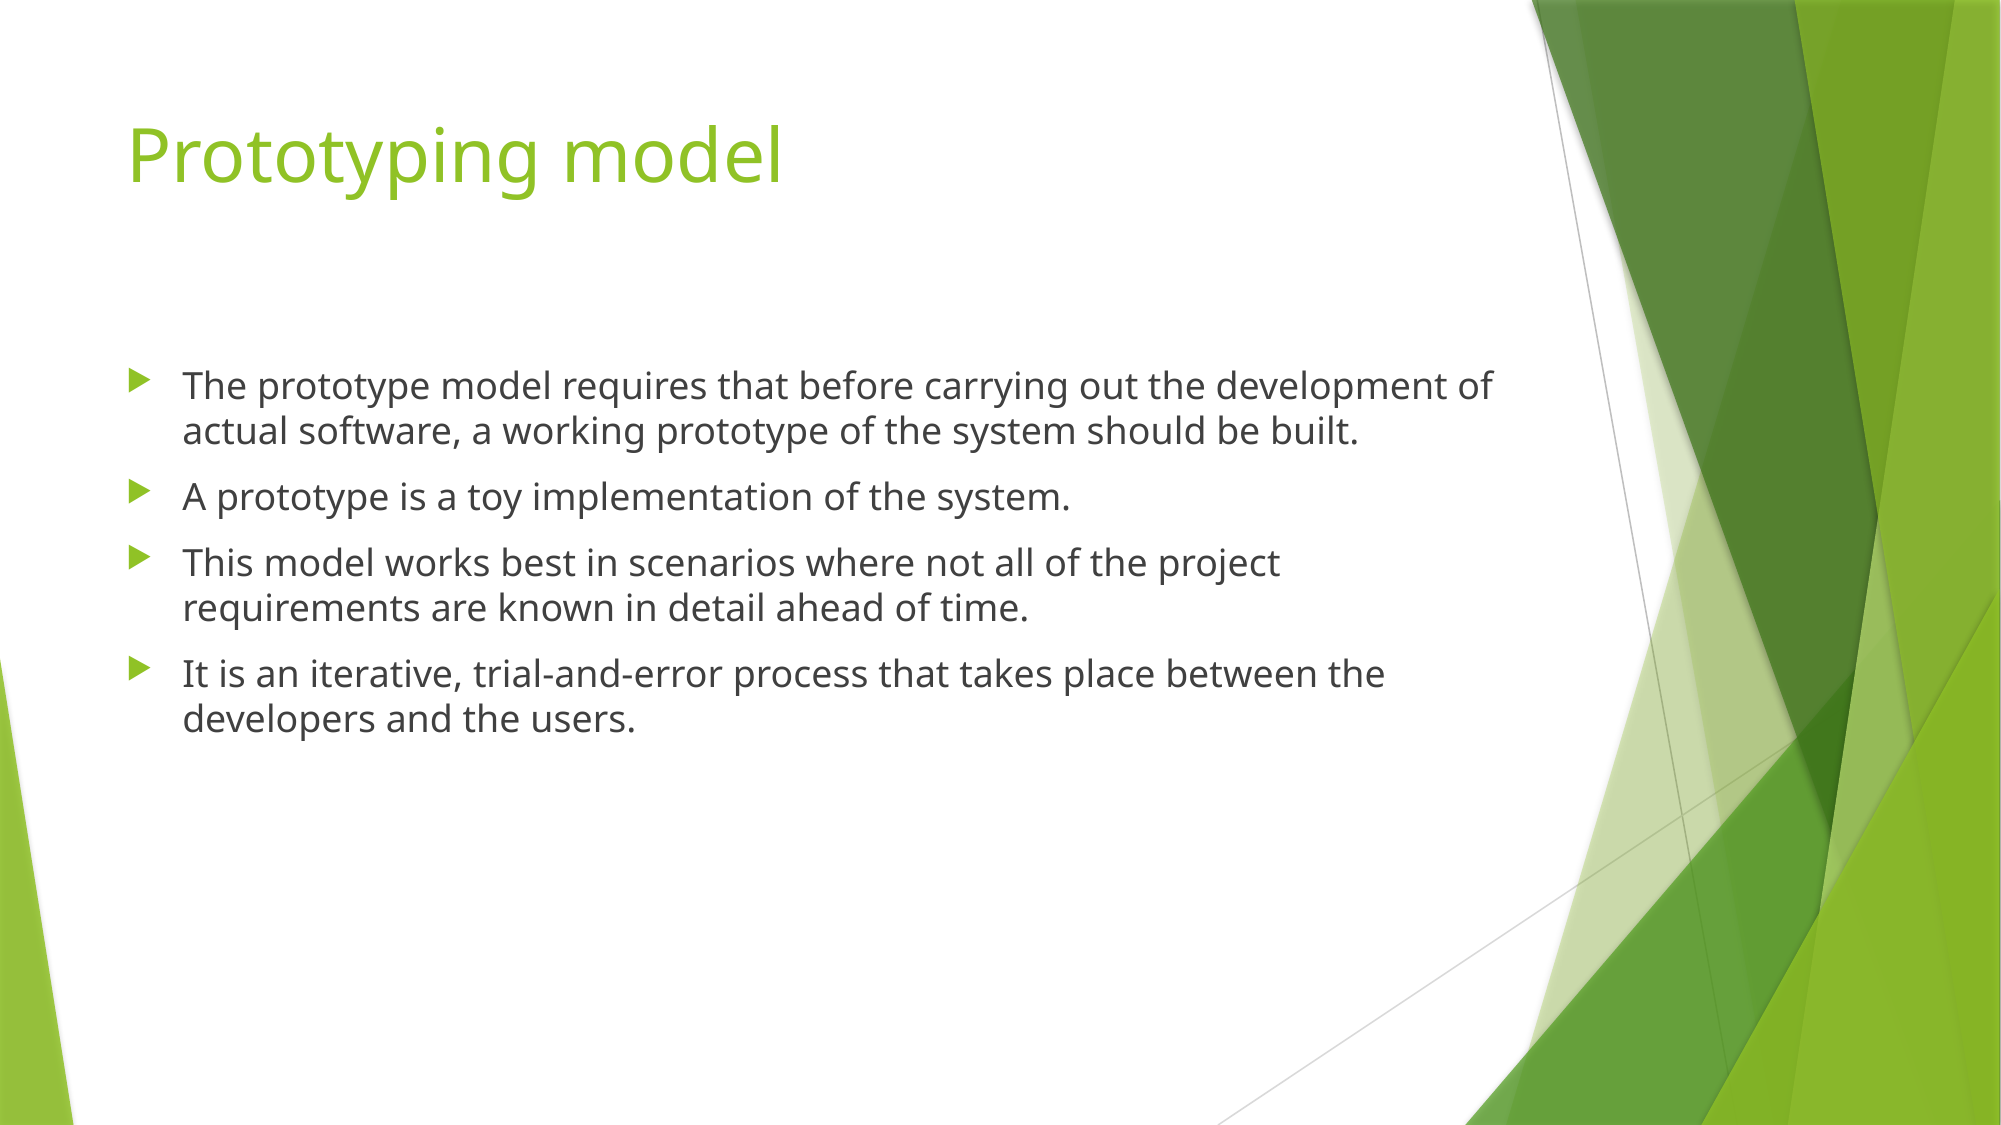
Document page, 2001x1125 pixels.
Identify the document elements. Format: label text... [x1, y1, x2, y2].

list The prototype model requires that before carrying out the development of actual software, a working prototype of the system should be built. A prototype is a toy implementation of the system. This model works best in scenarios where not all of the project requirements are known in detail ahead of time. It is an iterative, trial-and-error process that takes place between the developers and the users. [111, 354, 1522, 992]
title Prototyping model [111, 99, 1522, 317]
